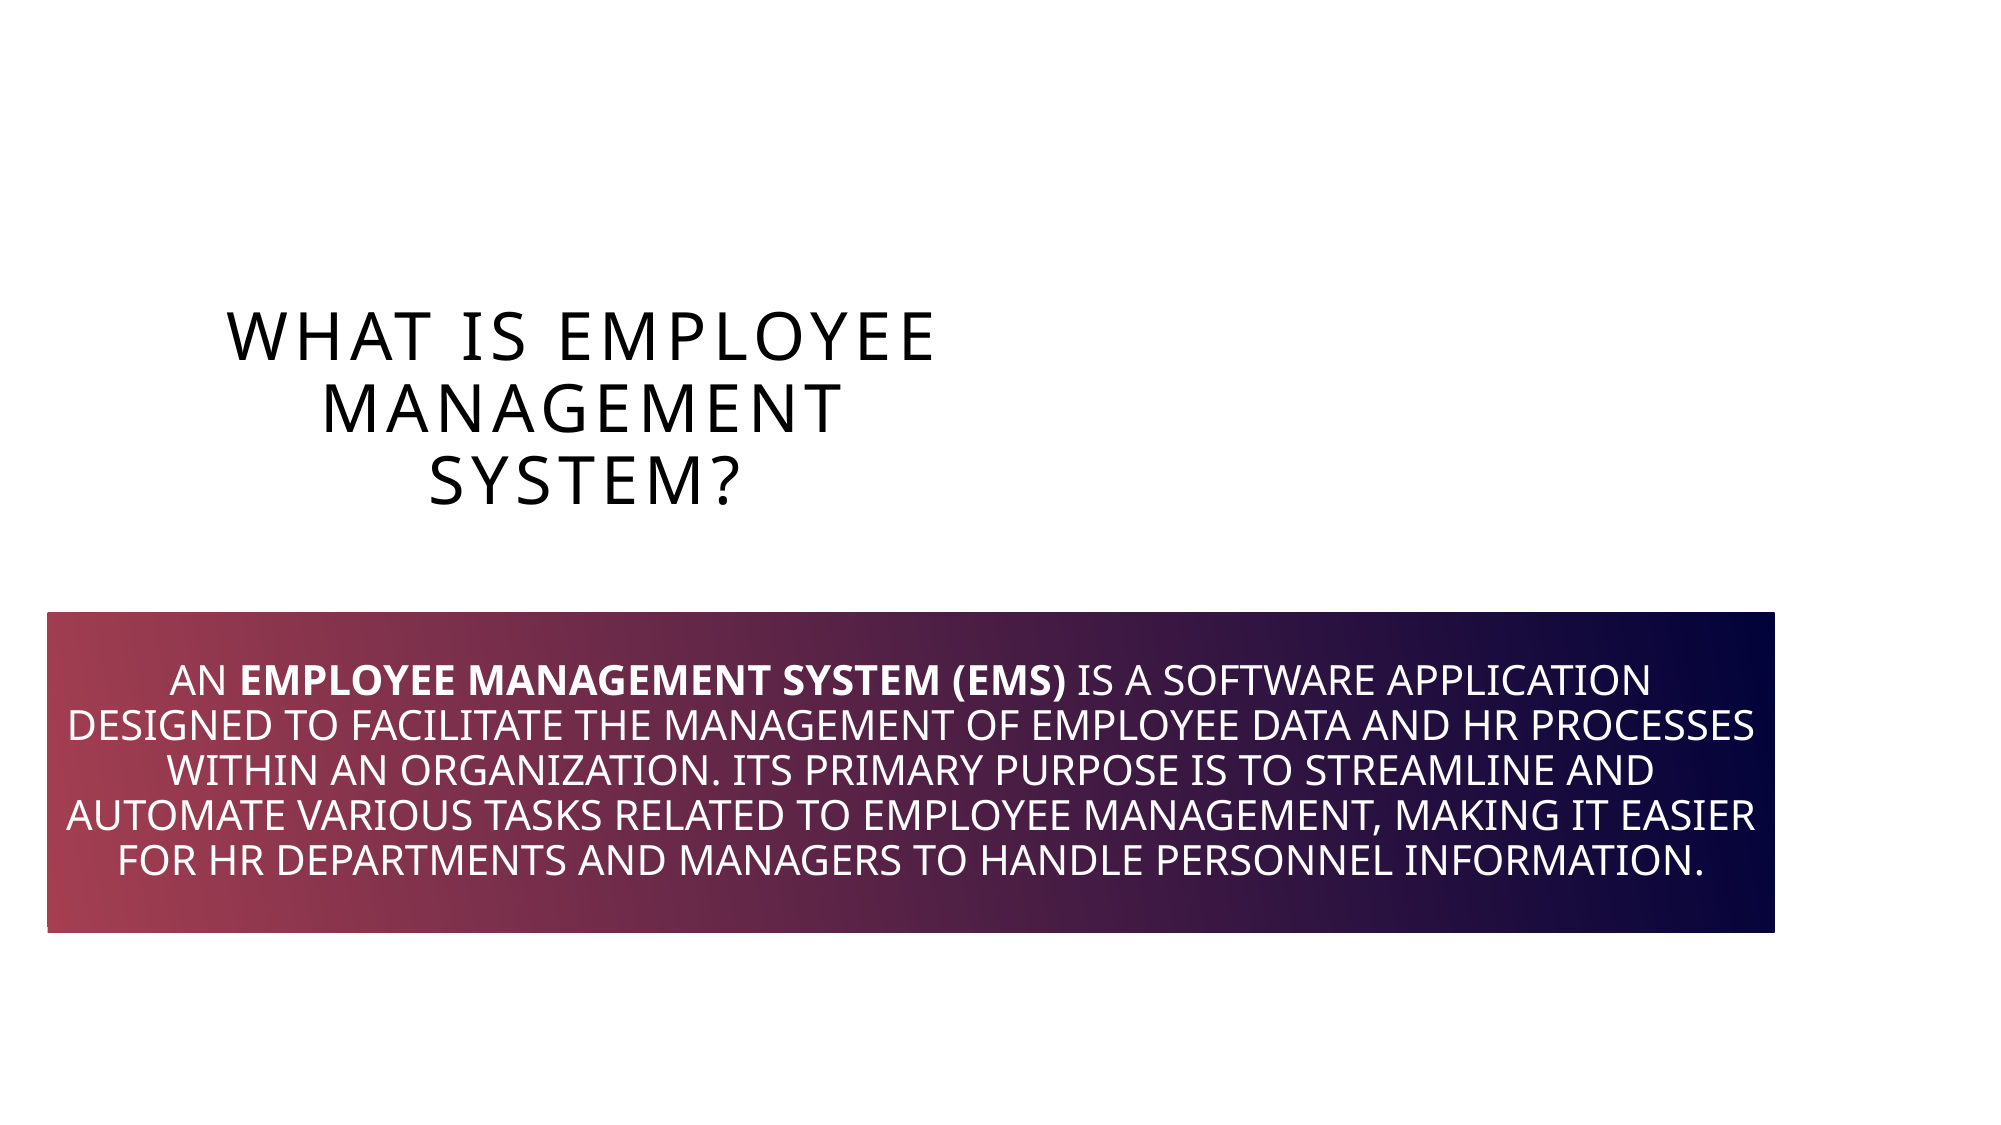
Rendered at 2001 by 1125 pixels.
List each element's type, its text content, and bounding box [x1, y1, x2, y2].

subtitle An Employee Management System (EMS) is a software application designed to facilitate the management of employee data and HR processes within an organization. Its primary purpose is to streamline and automate various tasks related to employee management, making it easier for HR departments and managers to handle personnel information. [47, 612, 1775, 933]
title What is employee management system? [168, 50, 1000, 527]
